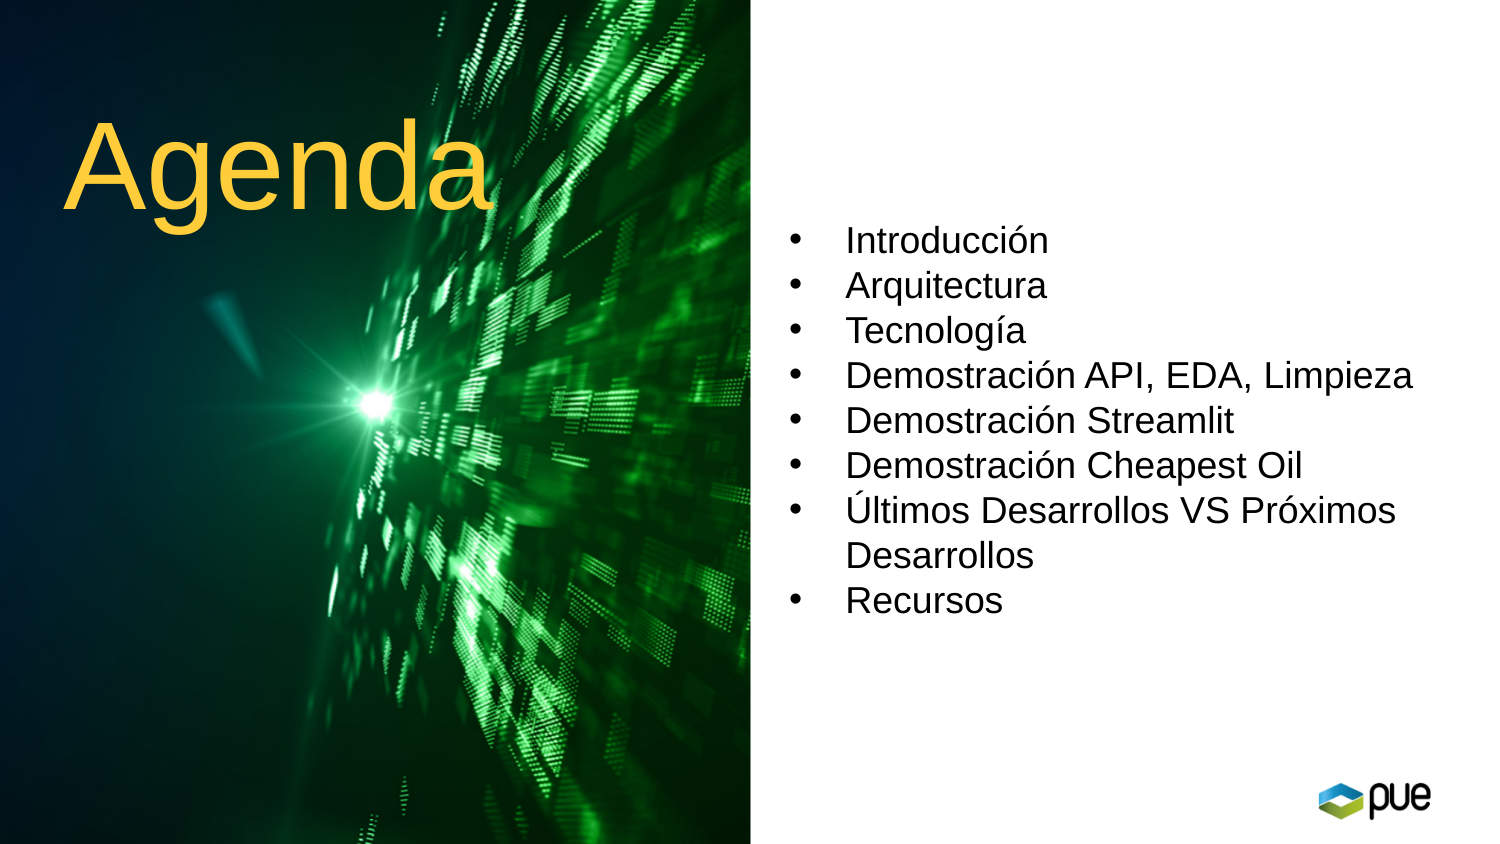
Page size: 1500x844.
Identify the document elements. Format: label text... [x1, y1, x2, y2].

text_box Introducción Arquitectura Tecnología Demostración API, EDA, Limpieza Demostración Streamlit Demostración Cheapest Oil Últimos Desarrollos VS Próximos Desarrollos Recursos [774, 208, 1475, 629]
picture [0, 0, 1500, 844]
text_box Agenda [48, 77, 612, 243]
